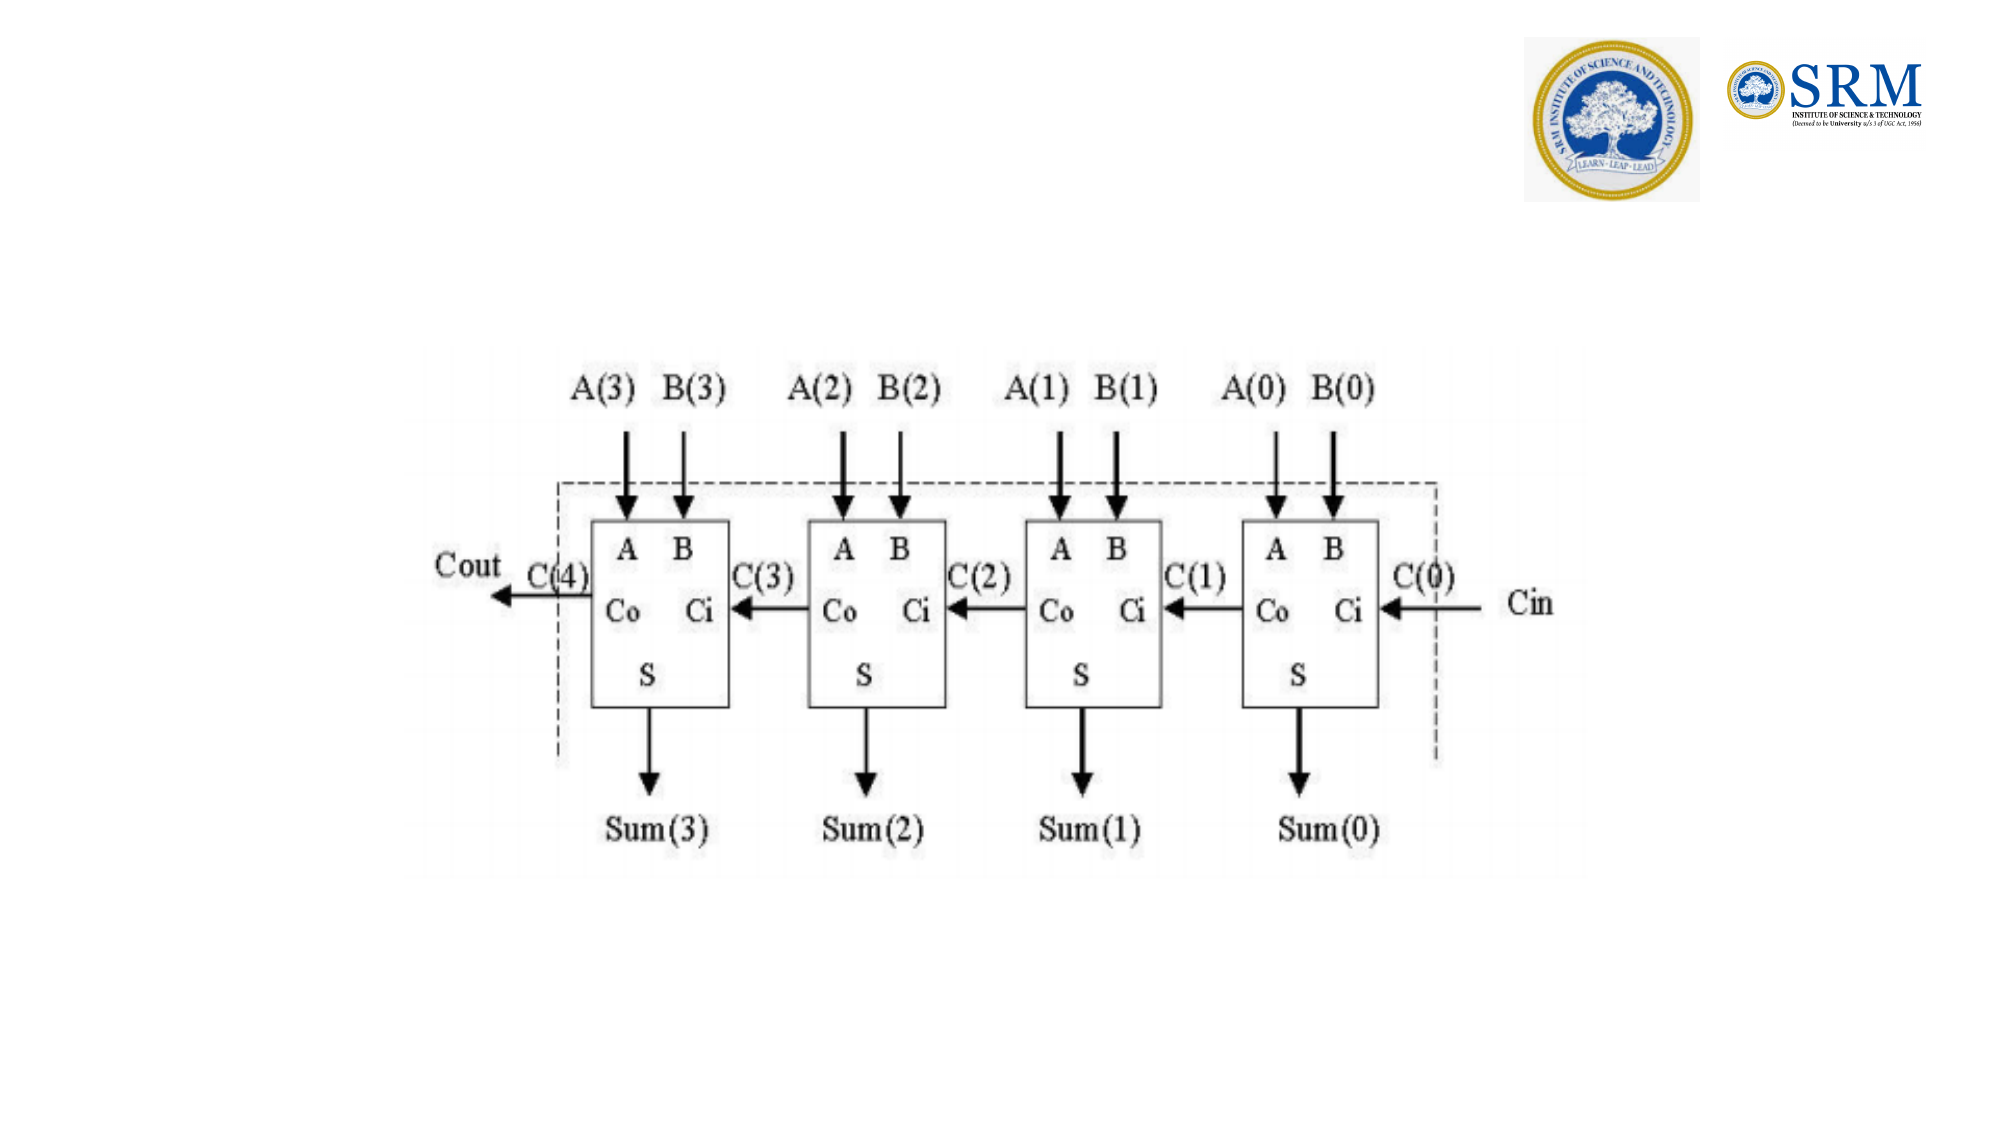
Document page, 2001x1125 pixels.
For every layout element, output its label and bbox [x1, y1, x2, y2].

picture [1723, 37, 1926, 151]
picture [1524, 37, 1700, 202]
list [387, 274, 1588, 888]
